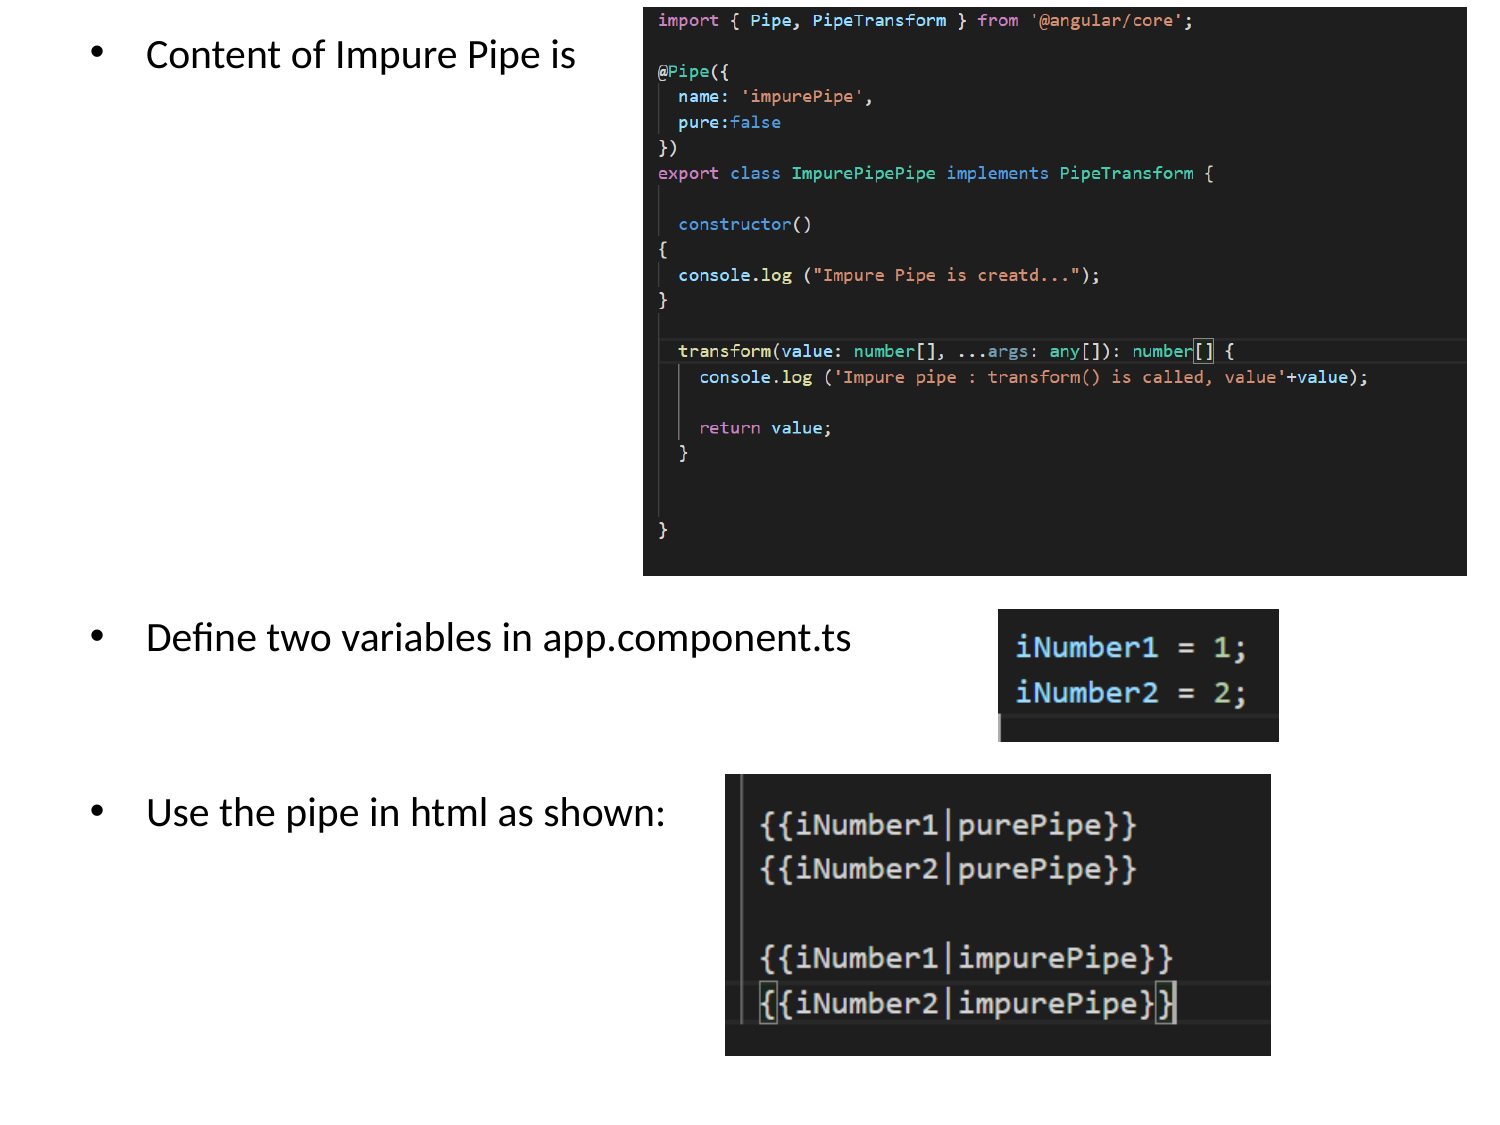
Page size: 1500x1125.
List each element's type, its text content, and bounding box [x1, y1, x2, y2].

picture [997, 609, 1280, 743]
picture [643, 6, 1468, 576]
list Content of Impure Pipe is Define two variables in app.component.ts Use the pipe in html as shown: [75, 19, 1425, 1005]
picture [725, 774, 1271, 1056]
